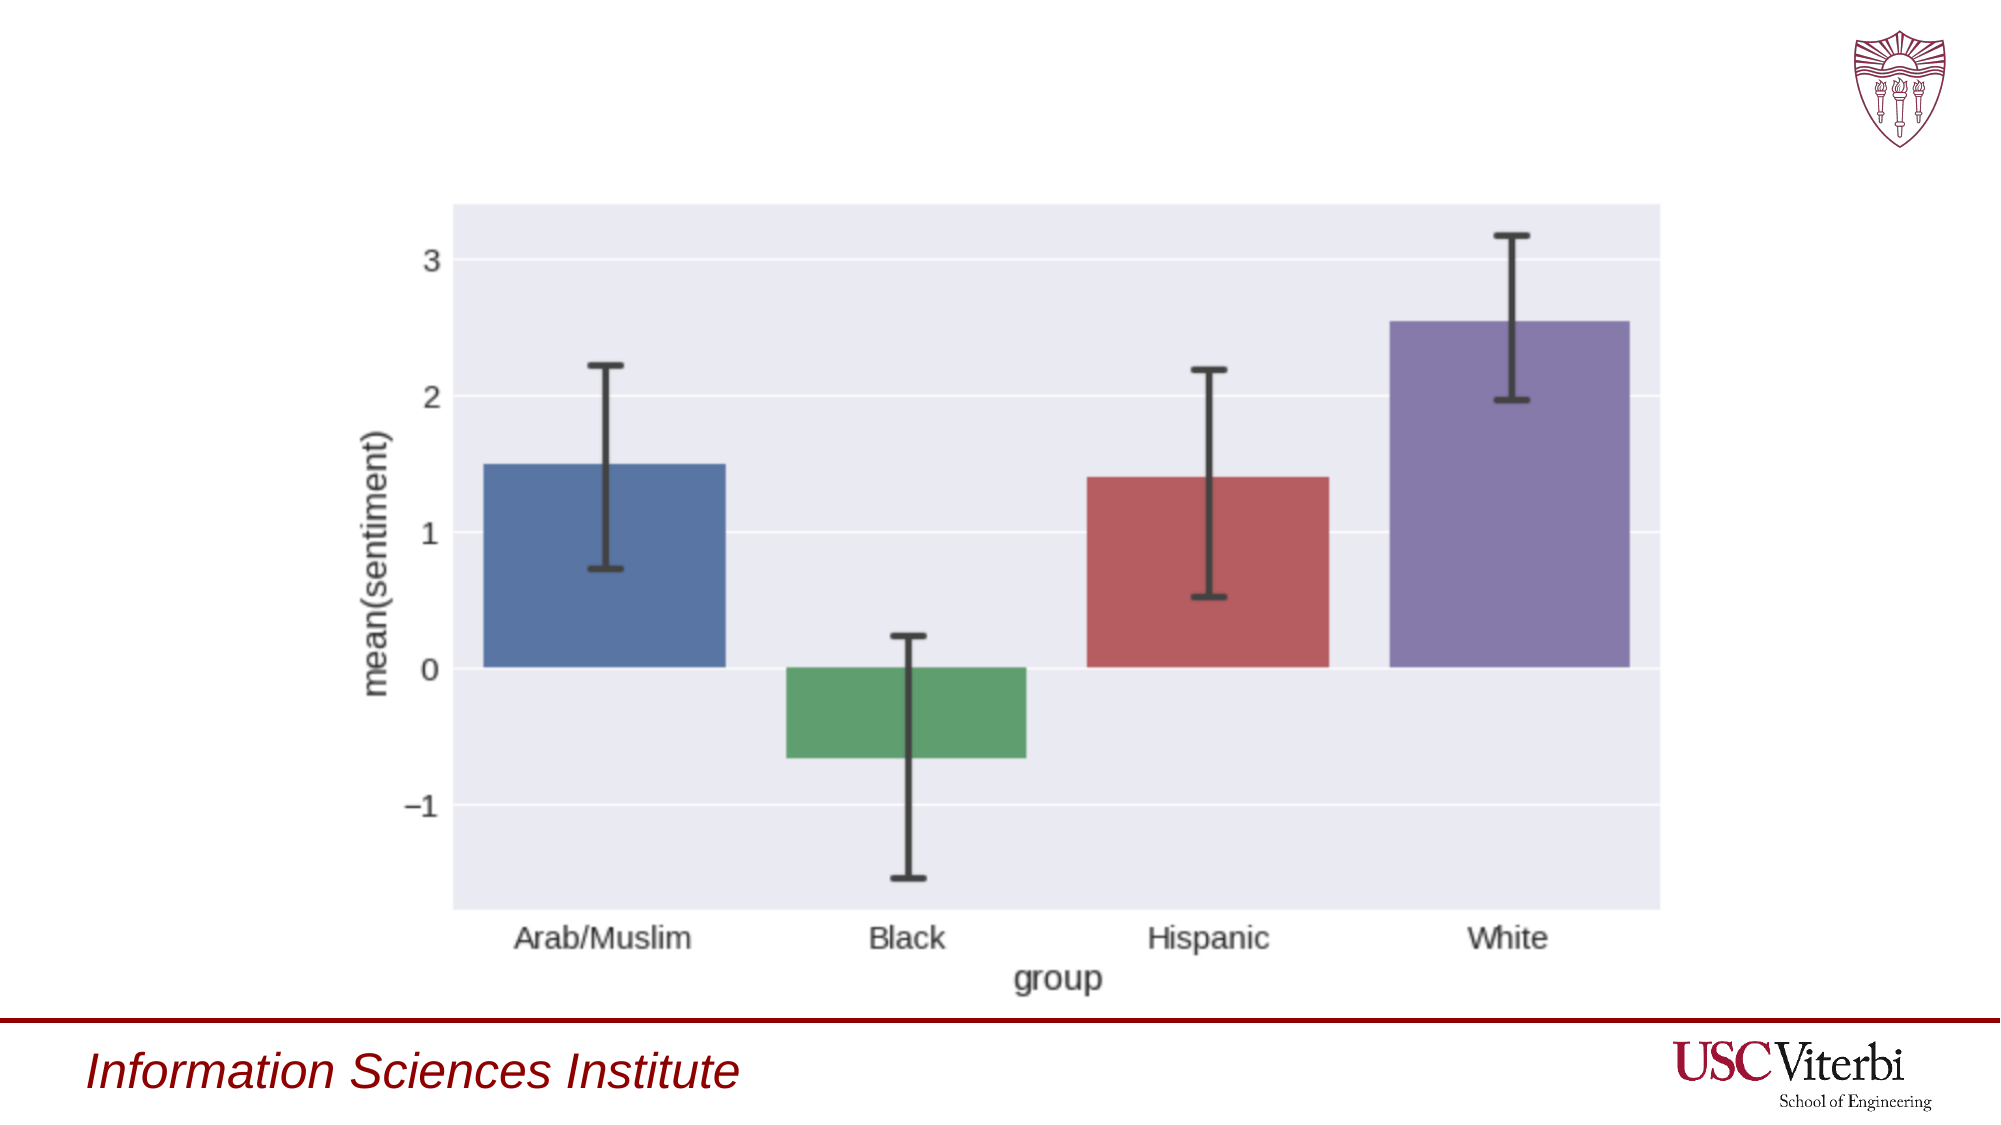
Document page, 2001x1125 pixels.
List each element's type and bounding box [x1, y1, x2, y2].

list [329, 187, 1672, 1006]
picture [1641, 1027, 1964, 1118]
picture [1824, 13, 1975, 164]
